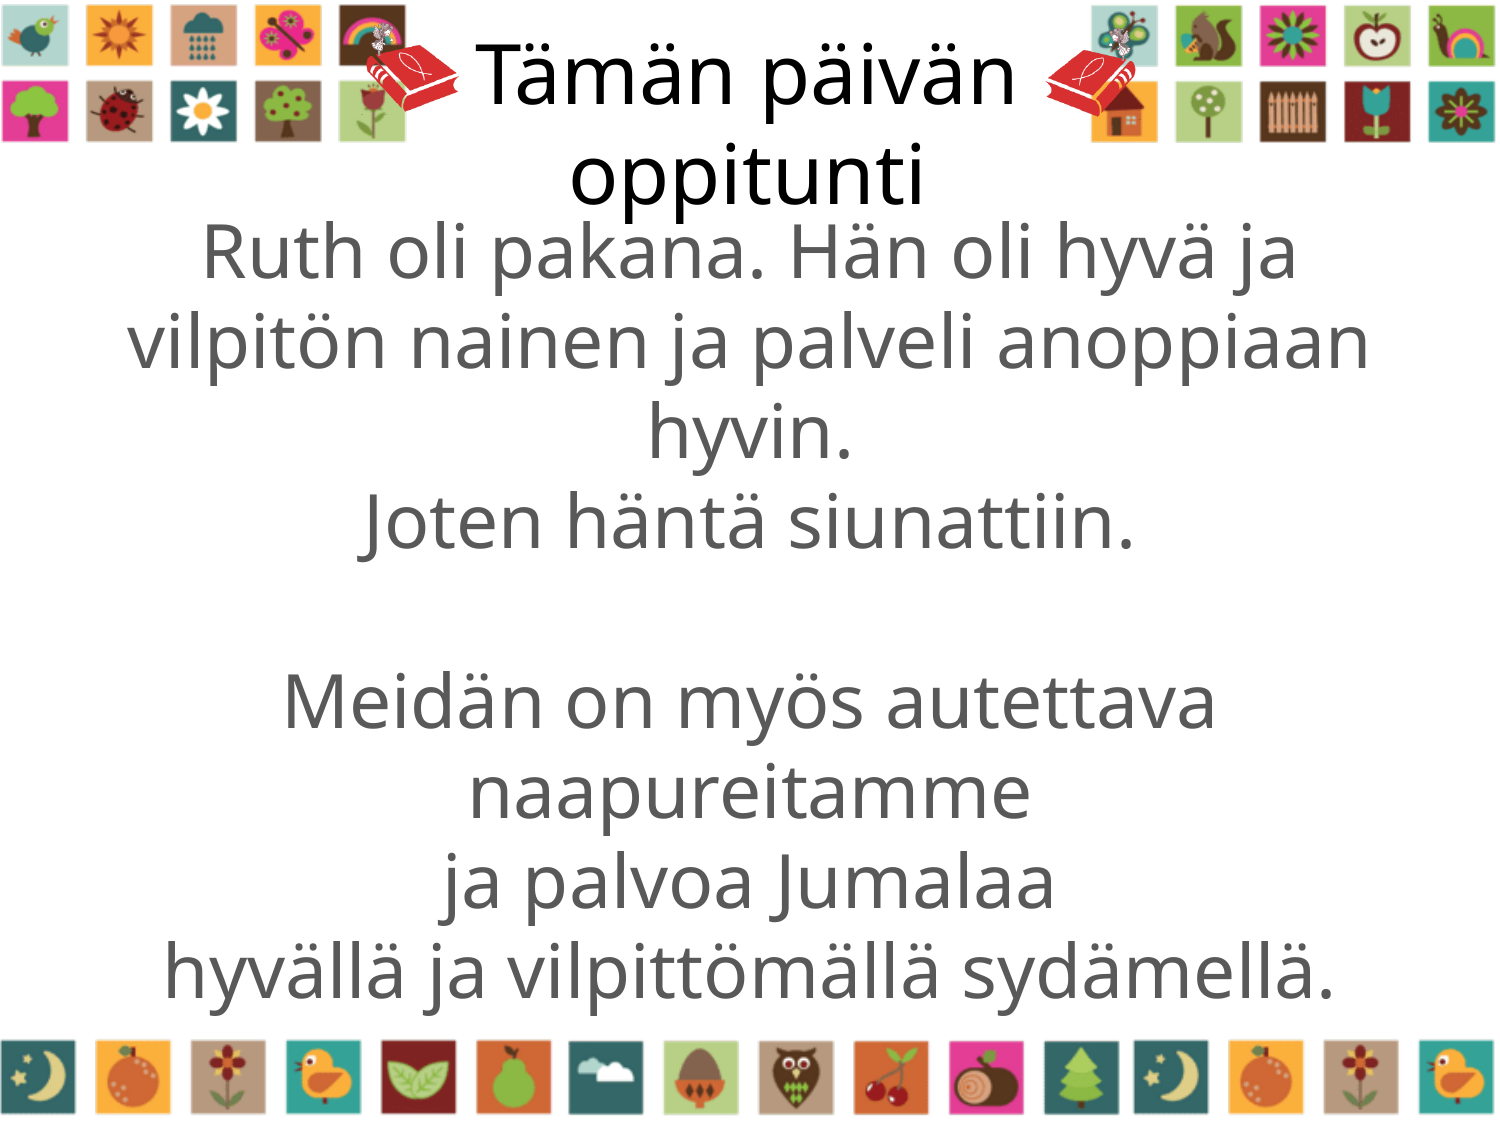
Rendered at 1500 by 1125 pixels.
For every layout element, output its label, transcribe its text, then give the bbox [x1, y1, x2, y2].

picture [1014, 3, 1500, 150]
text_box Tämän päivän oppitunti [414, 13, 1080, 196]
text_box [0, 1028, 1500, 1118]
text_box Ruth oli pakana. Hän oli hyvä ja vilpitön nainen ja palveli anoppiaan hyvin. Joten häntä siunattiin. Meidän on myös autettava naapureitamme ja palvoa Jumalaa hyvällä ja vilpittömällä sydämellä. [76, 196, 1424, 1021]
picture [0, 3, 491, 150]
